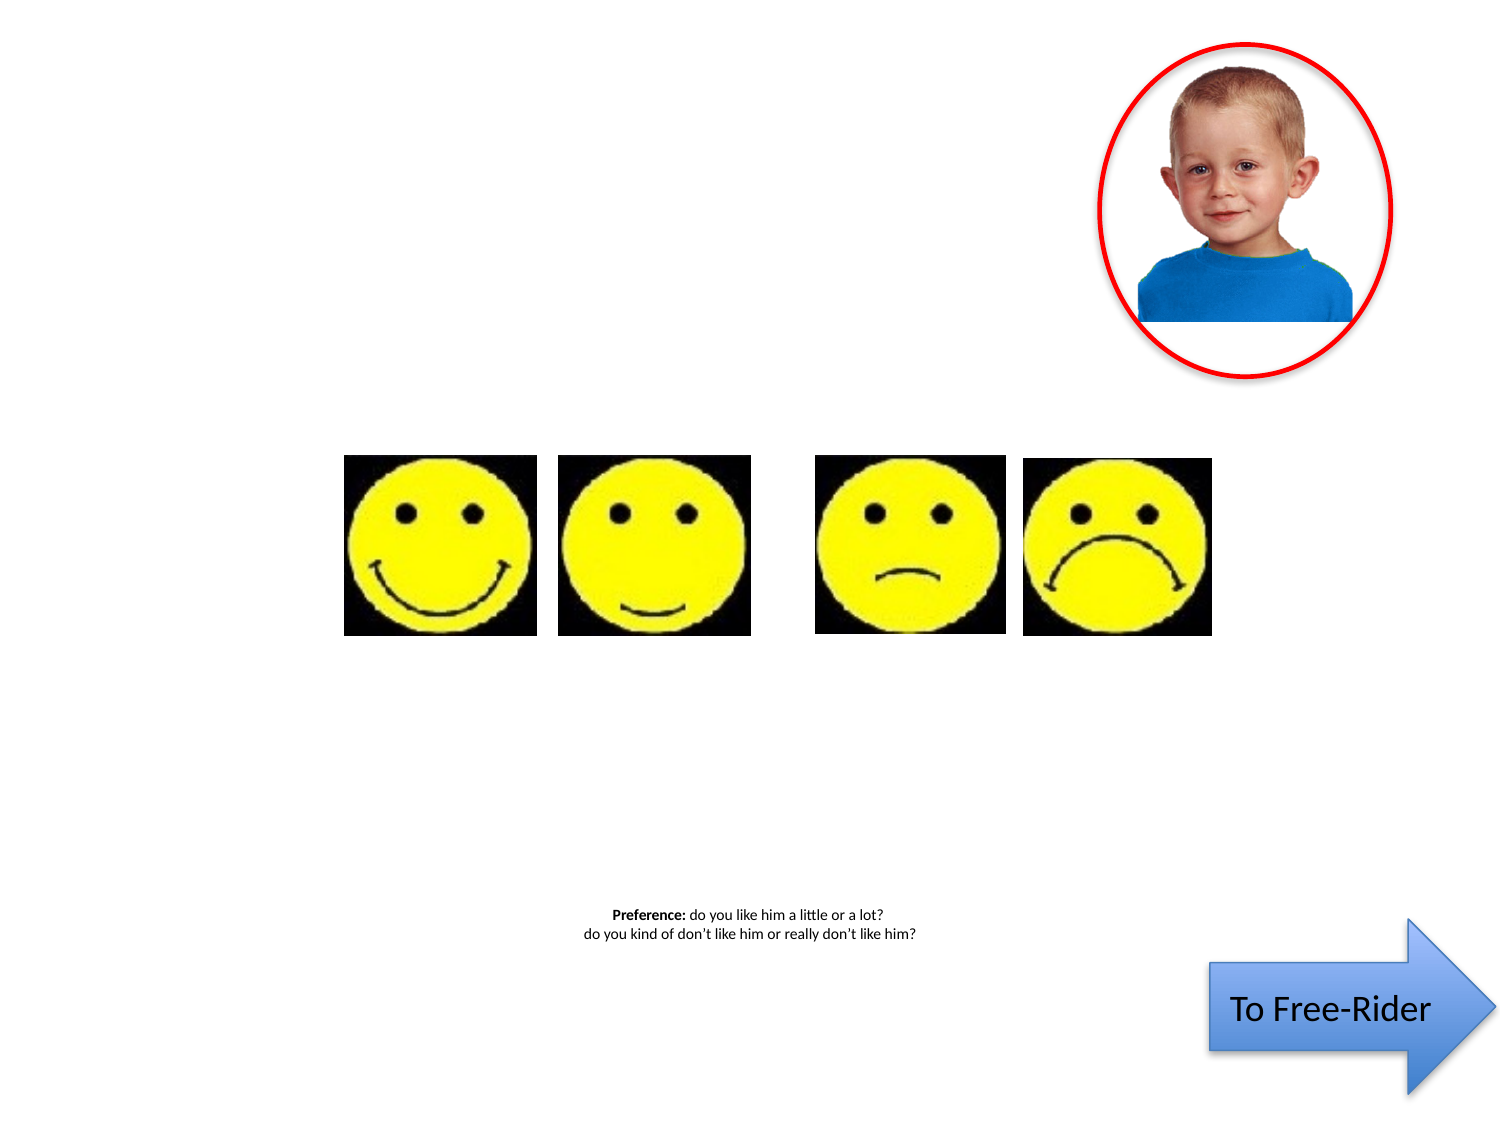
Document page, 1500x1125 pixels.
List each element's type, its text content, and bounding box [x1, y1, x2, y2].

title Preference: do you like him a little or a lot? do you kind of don’t like him or really don’t like him? [31, 897, 1469, 950]
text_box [344, 455, 1212, 636]
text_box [1099, 44, 1392, 377]
text_box To Free-Rider [1209, 950, 1497, 1095]
